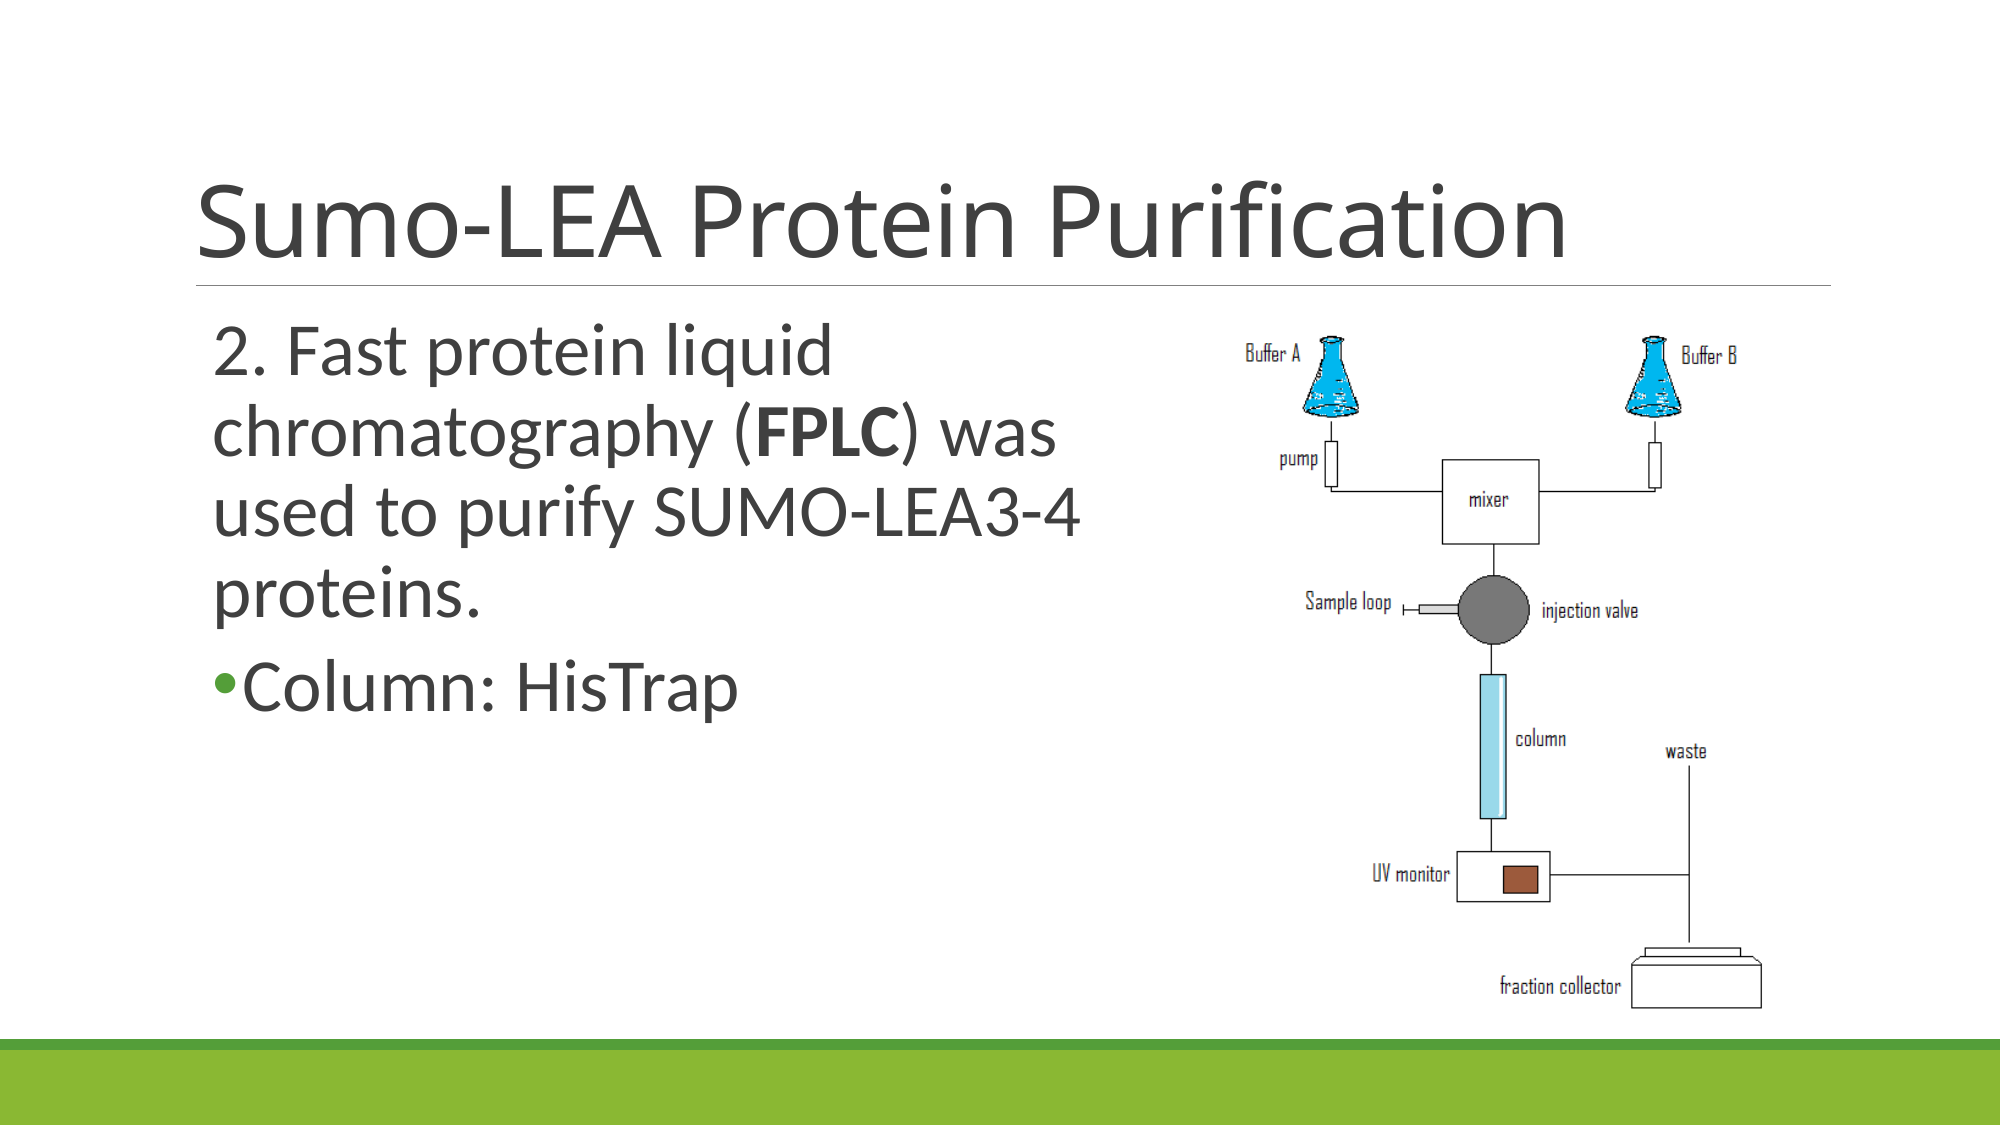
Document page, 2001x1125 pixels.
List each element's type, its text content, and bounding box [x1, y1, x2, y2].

list 2. Fast protein liquid chromatography (FPLC) was used to purify SUMO-LEA3-4 proteins. Column: HisTrap [180, 302, 1085, 963]
picture [1227, 325, 1795, 1023]
title Sumo-LEA Protein Purification [180, 47, 1830, 285]
